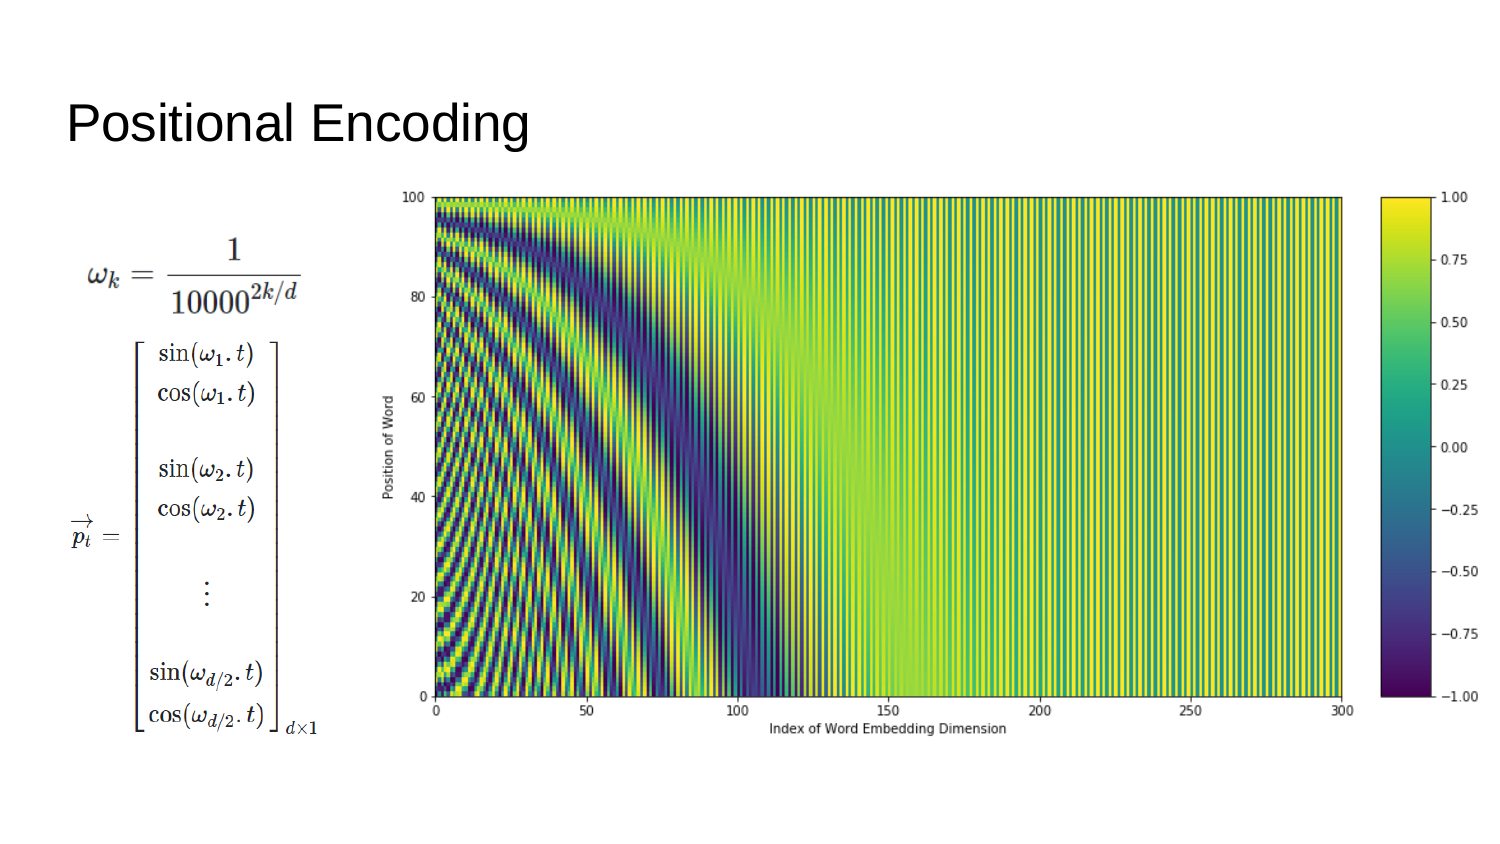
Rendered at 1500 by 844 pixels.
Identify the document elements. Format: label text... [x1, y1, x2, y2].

title Positional Encoding [51, 72, 1449, 167]
picture [375, 182, 1489, 745]
picture [50, 201, 338, 753]
